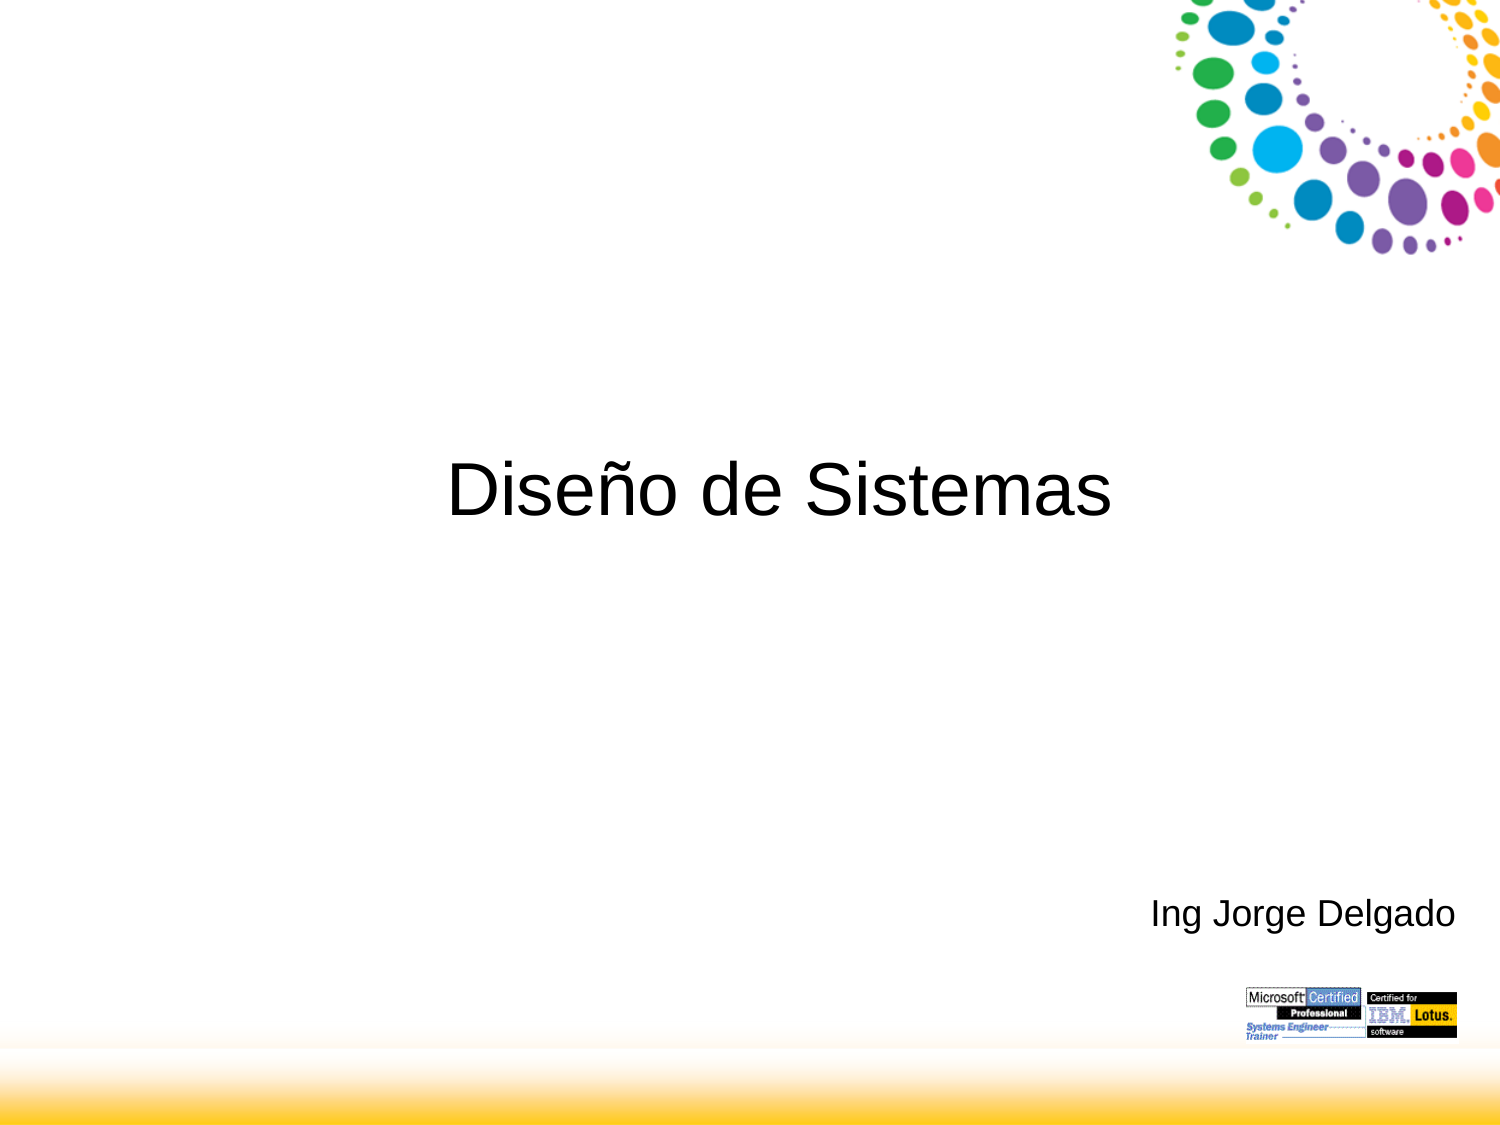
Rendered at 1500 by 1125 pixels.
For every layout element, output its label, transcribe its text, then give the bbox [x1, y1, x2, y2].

text_box Diseño de Sistemas [112, 432, 1448, 645]
picture [0, 987, 1500, 1125]
picture [1168, 0, 1500, 256]
text_box Ing Jorge Delgado [1057, 881, 1471, 941]
